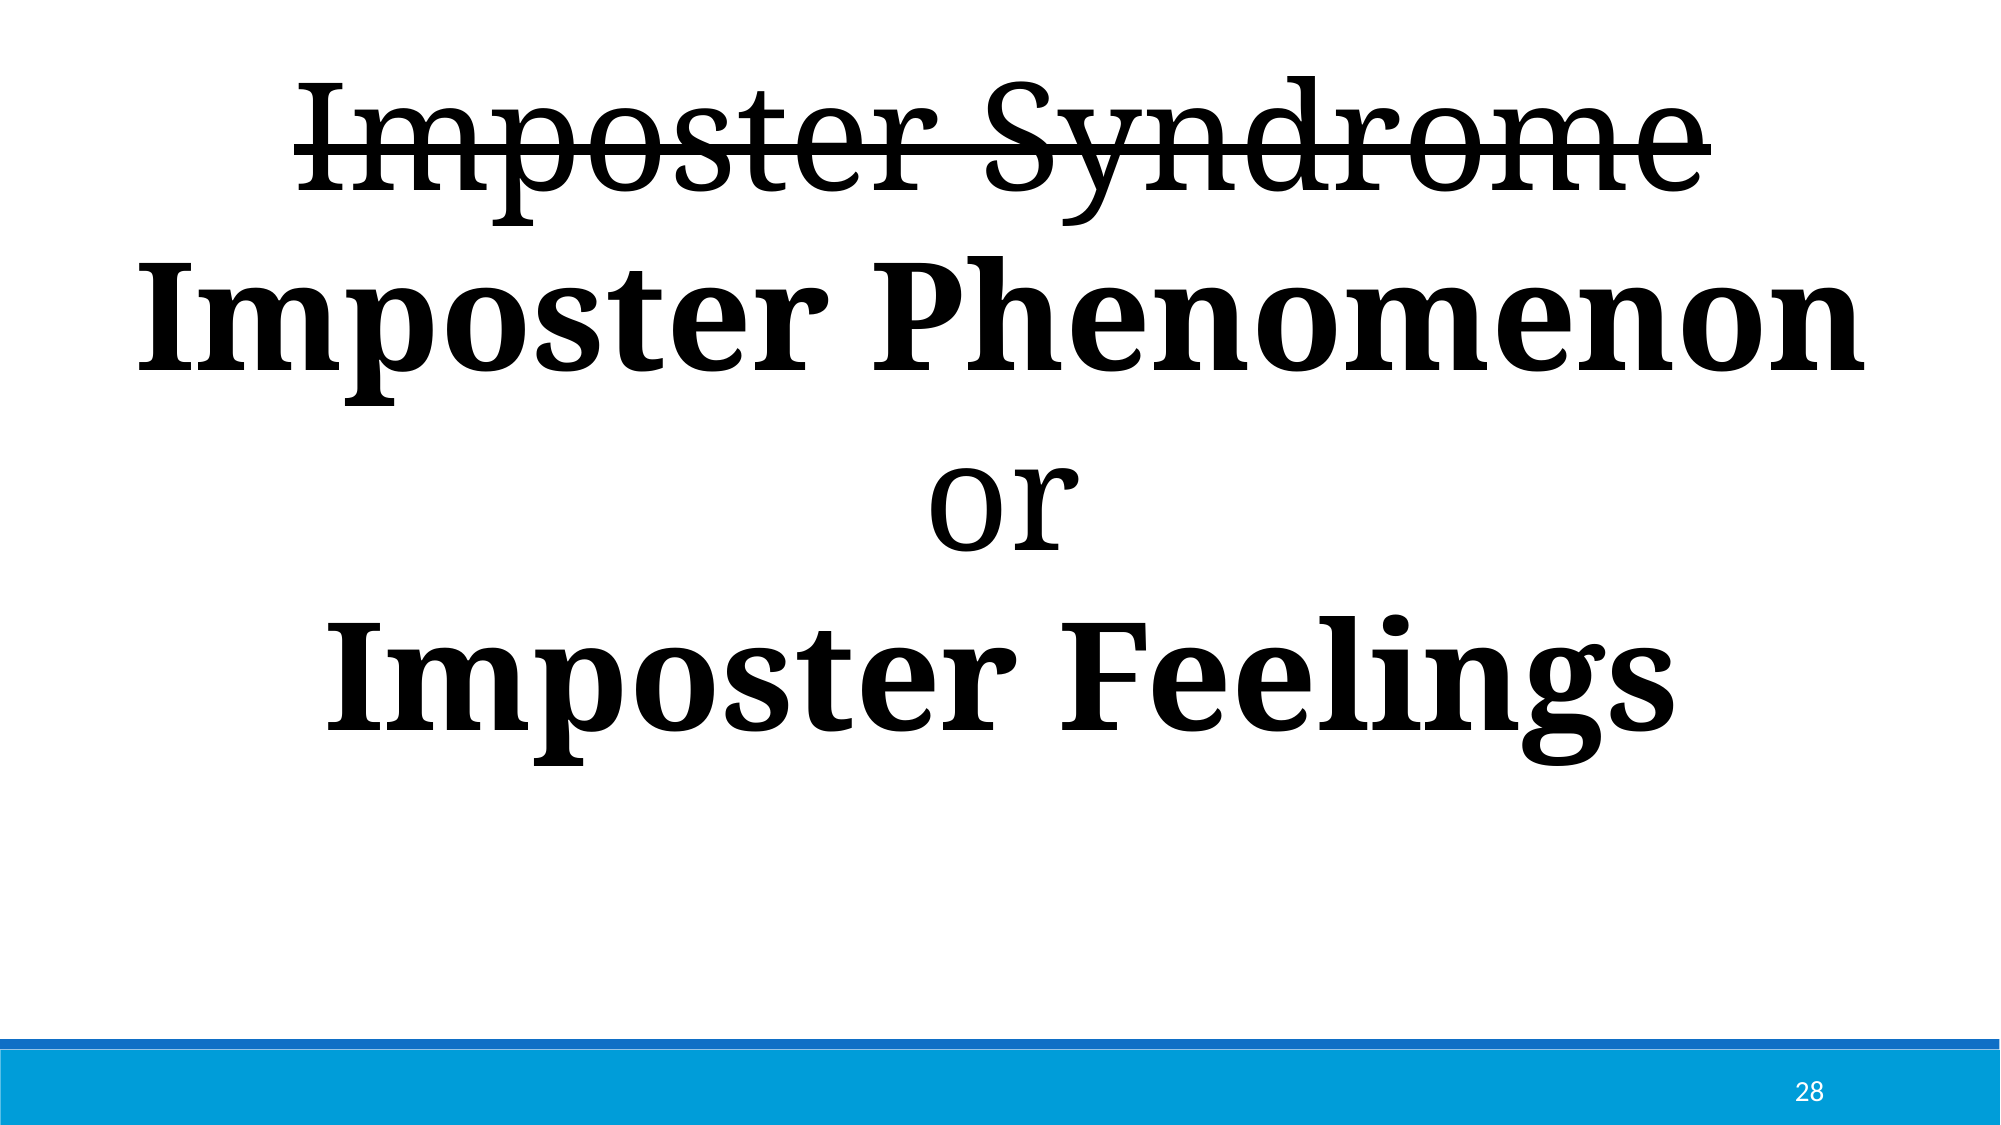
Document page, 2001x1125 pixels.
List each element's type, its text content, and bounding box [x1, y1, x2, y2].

slide_number 28 [1624, 1059, 1840, 1120]
text_box Imposter Syndrome Imposter Phenomenon or Imposter Feelings [63, 33, 1942, 768]
